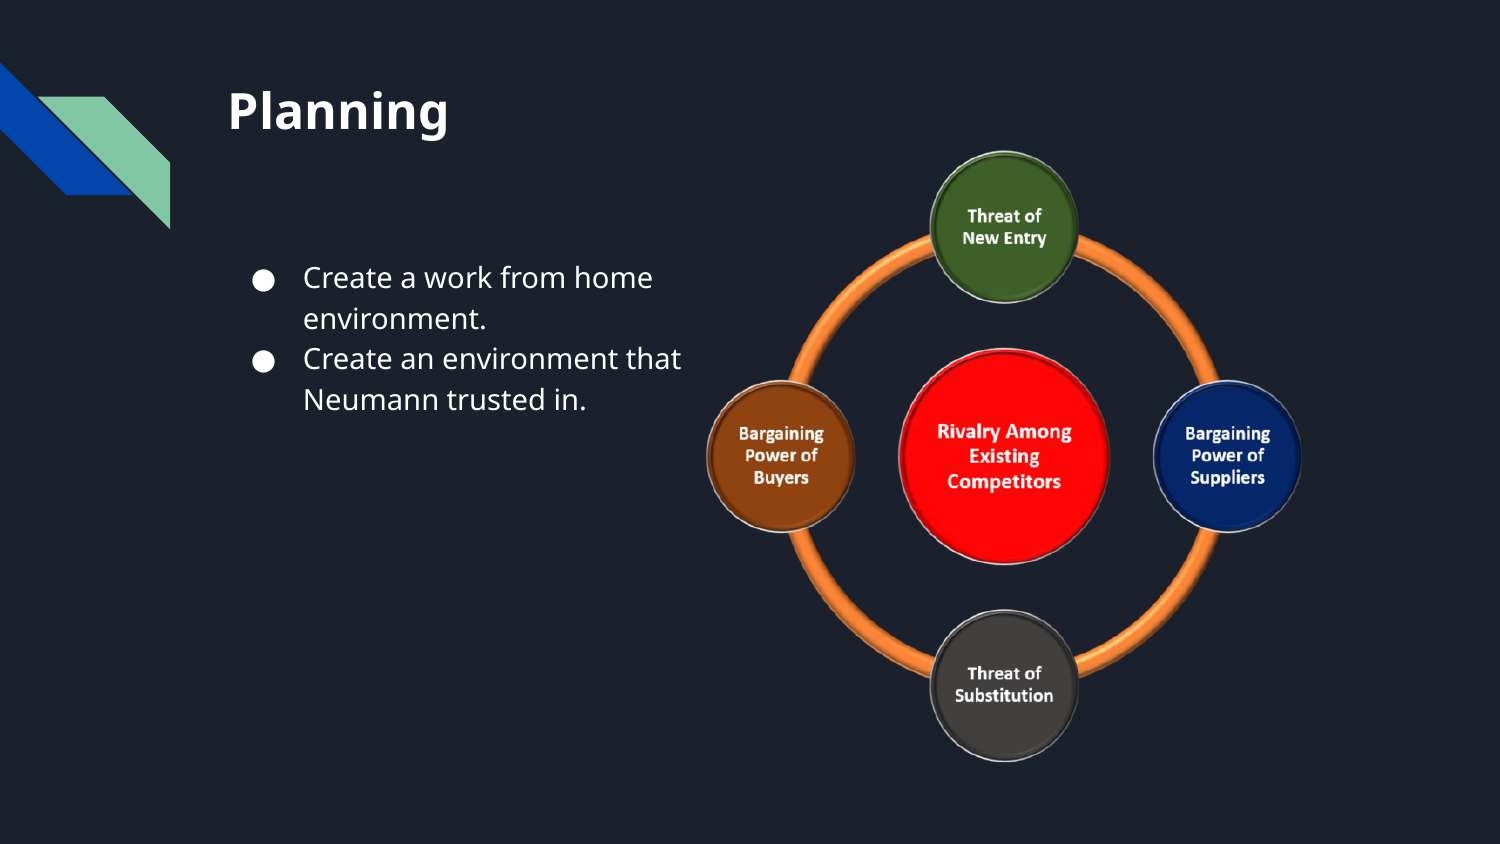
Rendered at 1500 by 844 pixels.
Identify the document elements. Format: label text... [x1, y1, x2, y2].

title Planning [212, 64, 1368, 215]
list Create a work from home environment. Create an environment that Neumann trusted in. [212, 239, 553, 763]
picture [558, 149, 1451, 764]
